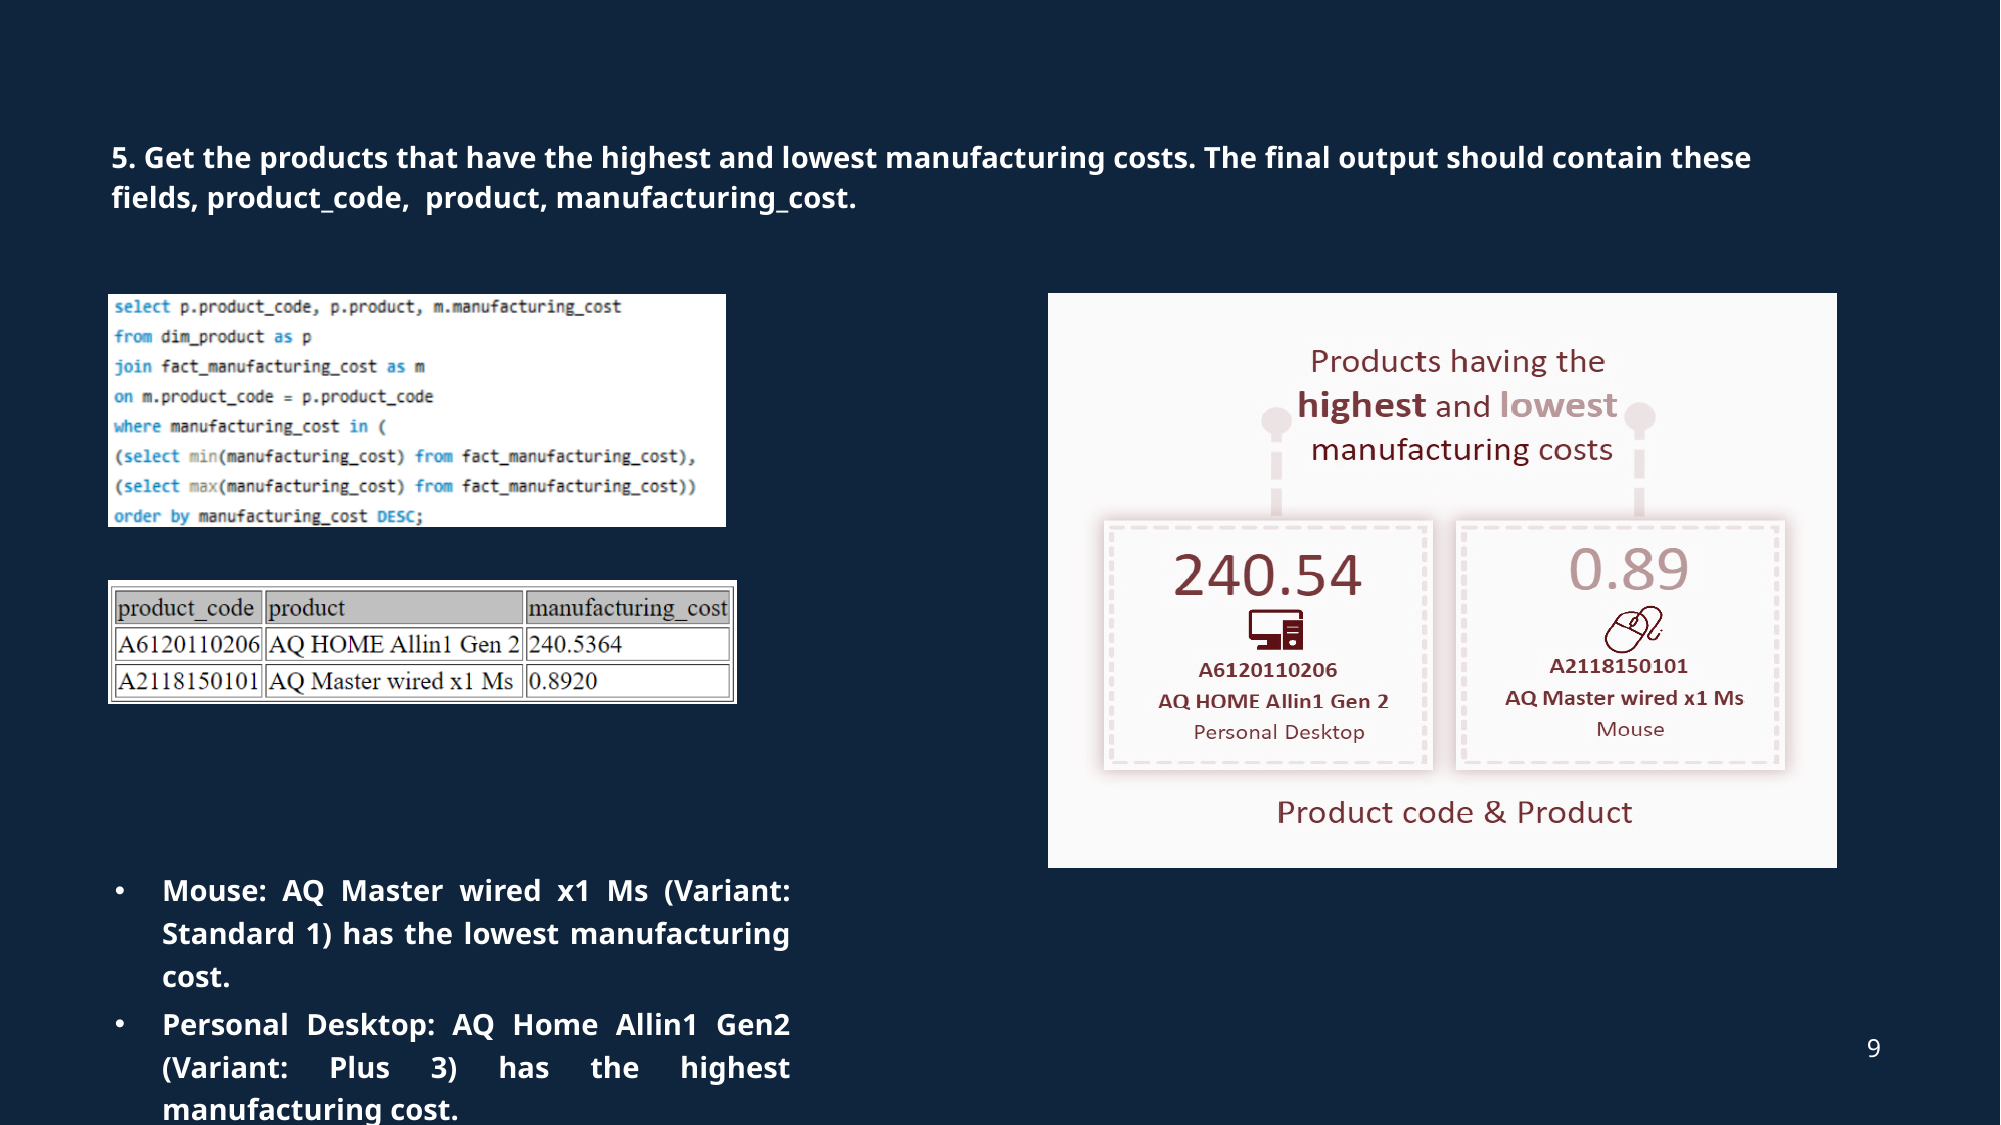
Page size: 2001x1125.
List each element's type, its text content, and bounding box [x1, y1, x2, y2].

title 5. Get the products that have the highest and lowest manufacturing costs. The final output should contain these fields, product_code, product, manufacturing_cost. [96, 83, 1822, 267]
text_box Mouse: AQ Master wired x1 Ms (Variant: Standard 1) has the lowest manufacturing cost. Personal Desktop: AQ Home Allin1 Gen2 (Variant: Plus 3) has the highest manufacturing cost. [97, 857, 968, 1125]
picture [1048, 293, 1837, 868]
picture [108, 580, 737, 704]
picture [108, 294, 726, 527]
text_box 9 [1836, 1019, 1912, 1080]
